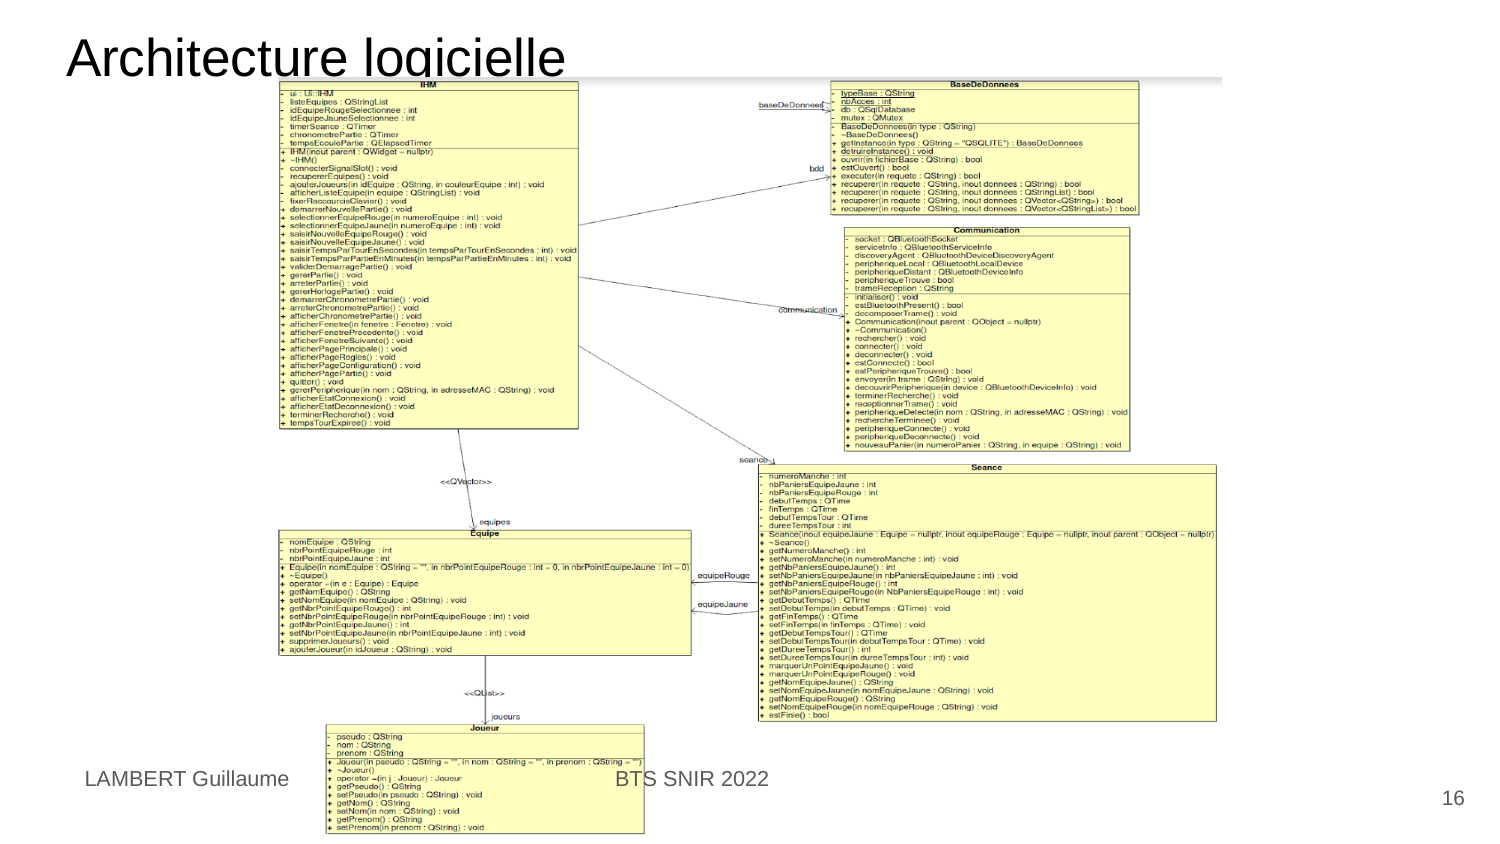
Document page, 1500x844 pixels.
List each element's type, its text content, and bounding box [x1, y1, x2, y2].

slide_number ‹#› [1389, 764, 1480, 830]
picture [277, 77, 1222, 836]
title Architecture logicielle [51, 8, 1449, 103]
subtitle LAMBERT Guillaume [69, 754, 272, 820]
